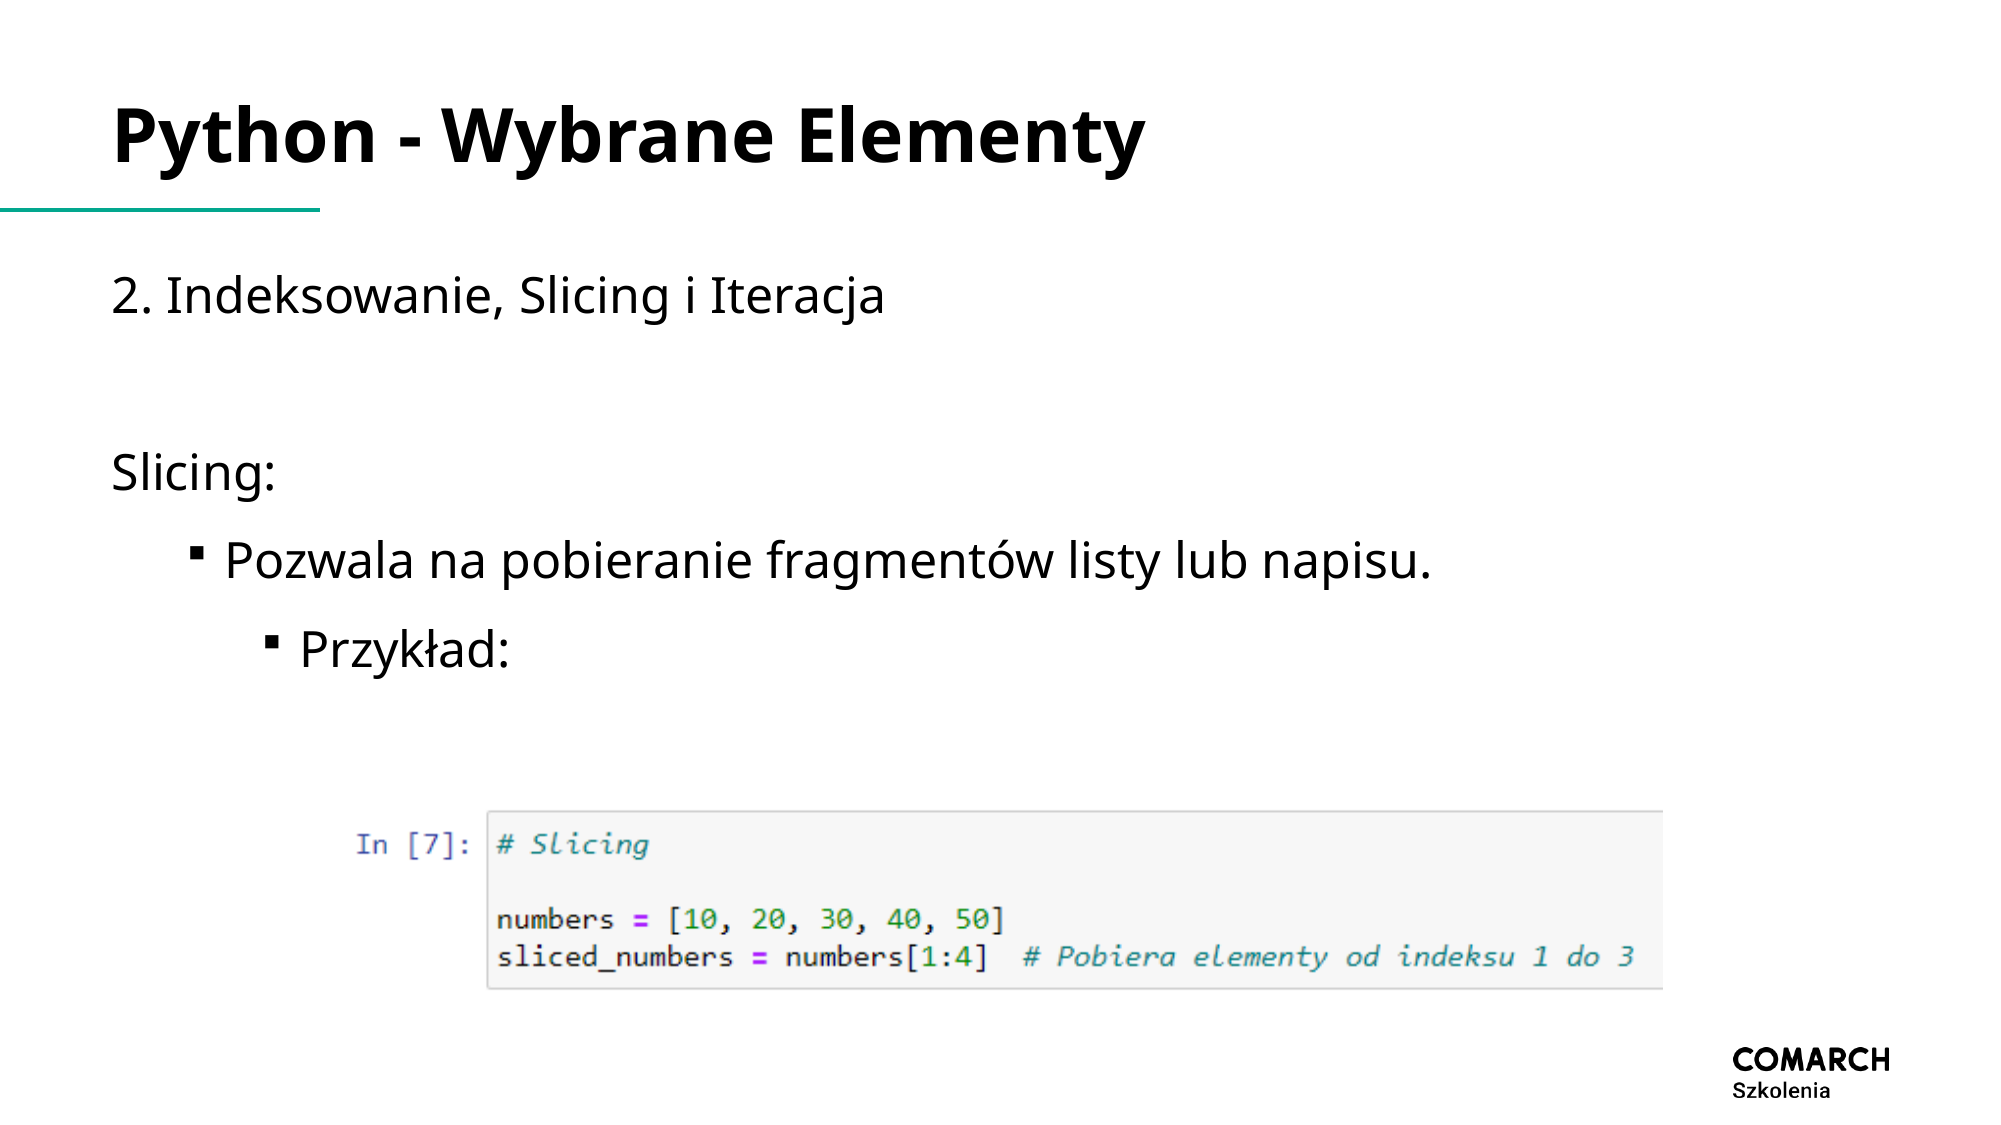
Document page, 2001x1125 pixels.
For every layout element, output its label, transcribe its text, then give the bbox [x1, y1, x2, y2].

list 2. Indeksowanie, Slicing i Iteracja Slicing: Pozwala na pobieranie fragmentów listy lub napisu. Przykład: [111, 243, 1889, 1000]
picture [336, 803, 1663, 1000]
picture [1733, 1047, 1889, 1098]
title Python - Wybrane Elementy [111, 0, 1889, 185]
